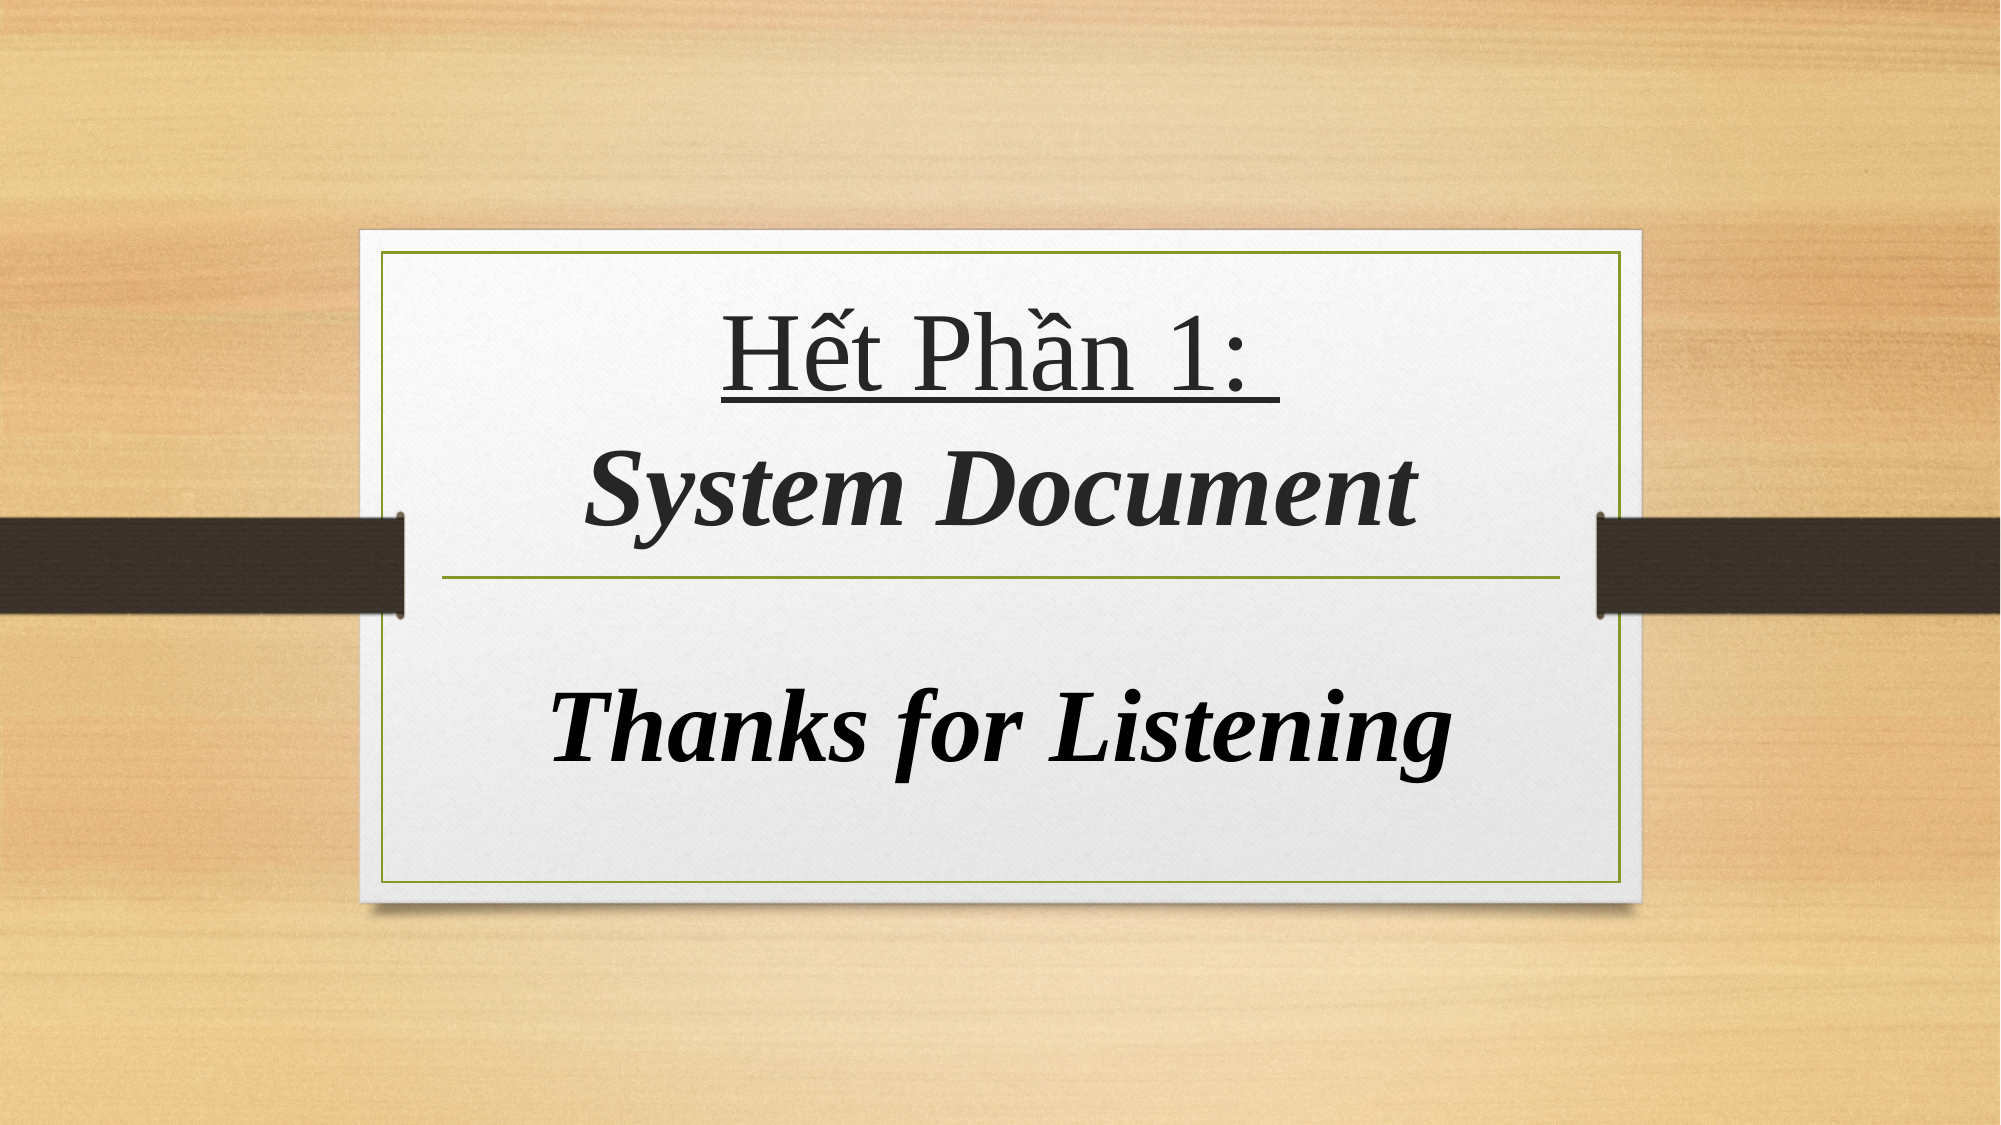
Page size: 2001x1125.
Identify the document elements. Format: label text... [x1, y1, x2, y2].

subtitle Thanks for Listening [441, 650, 1560, 891]
title Hết Phần 1: System Document [441, 306, 1560, 556]
picture [0, 0, 2001, 1125]
